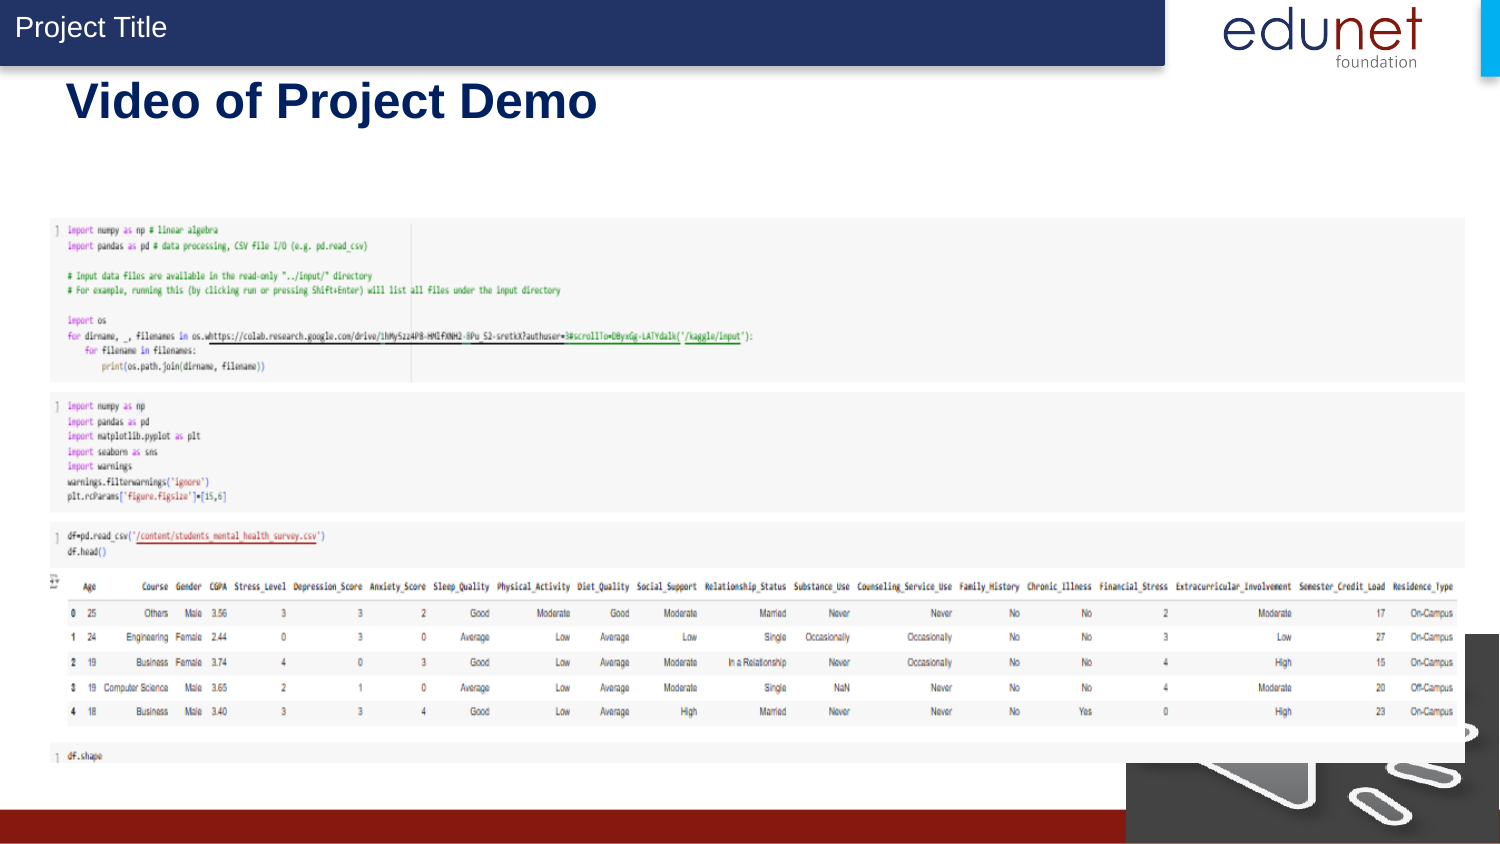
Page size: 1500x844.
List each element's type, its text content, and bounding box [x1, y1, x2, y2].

text_box Video of Project Demo [50, 61, 1449, 137]
picture [1219, 4, 1424, 61]
picture [50, 218, 1500, 844]
